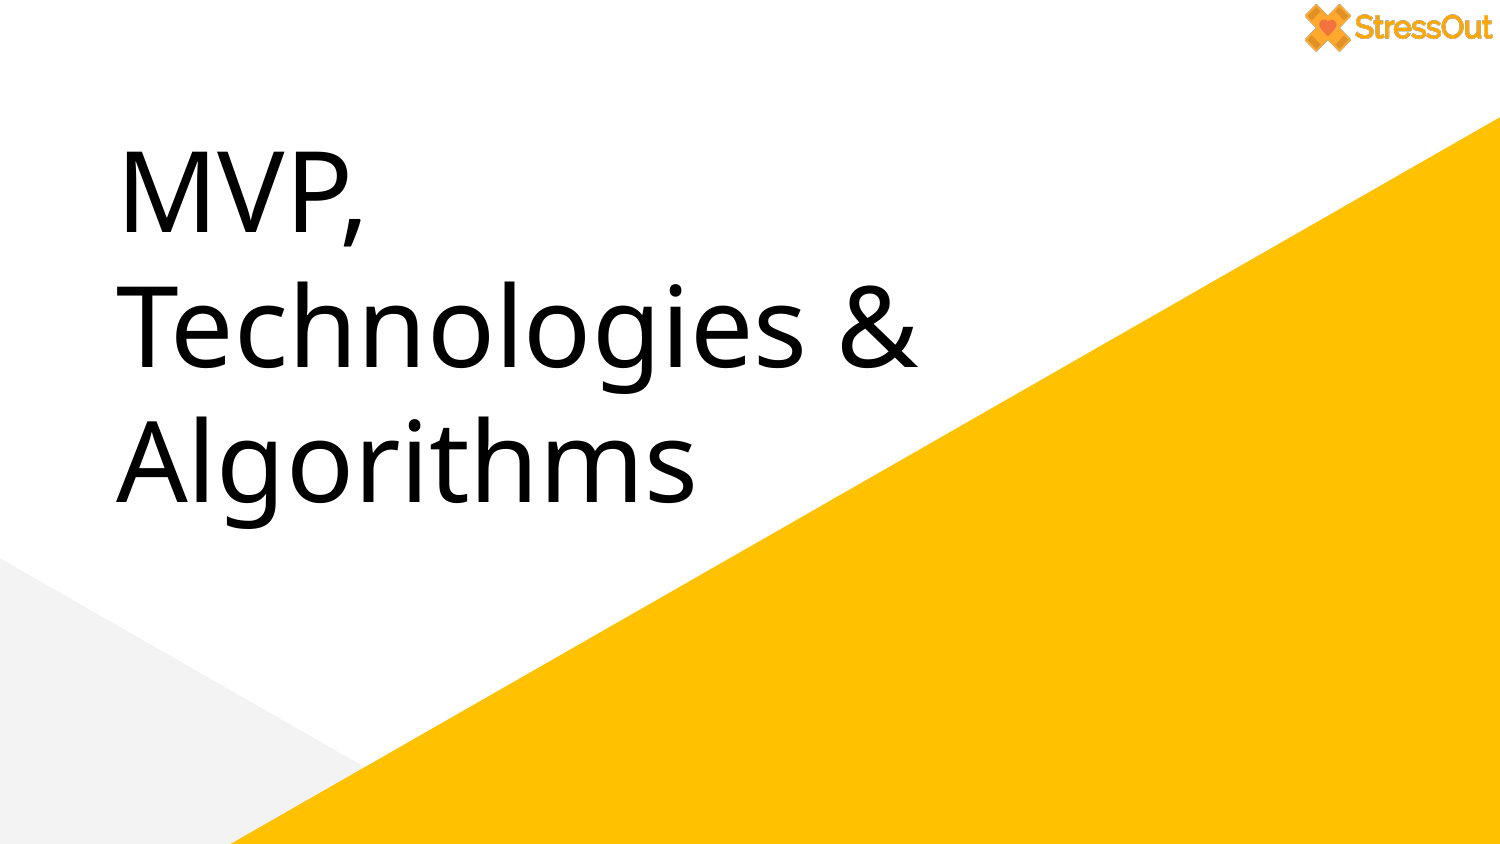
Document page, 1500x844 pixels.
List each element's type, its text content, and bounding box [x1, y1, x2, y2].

title MVP, Technologies & Algorithms [101, 118, 965, 527]
picture [1295, 0, 1500, 57]
